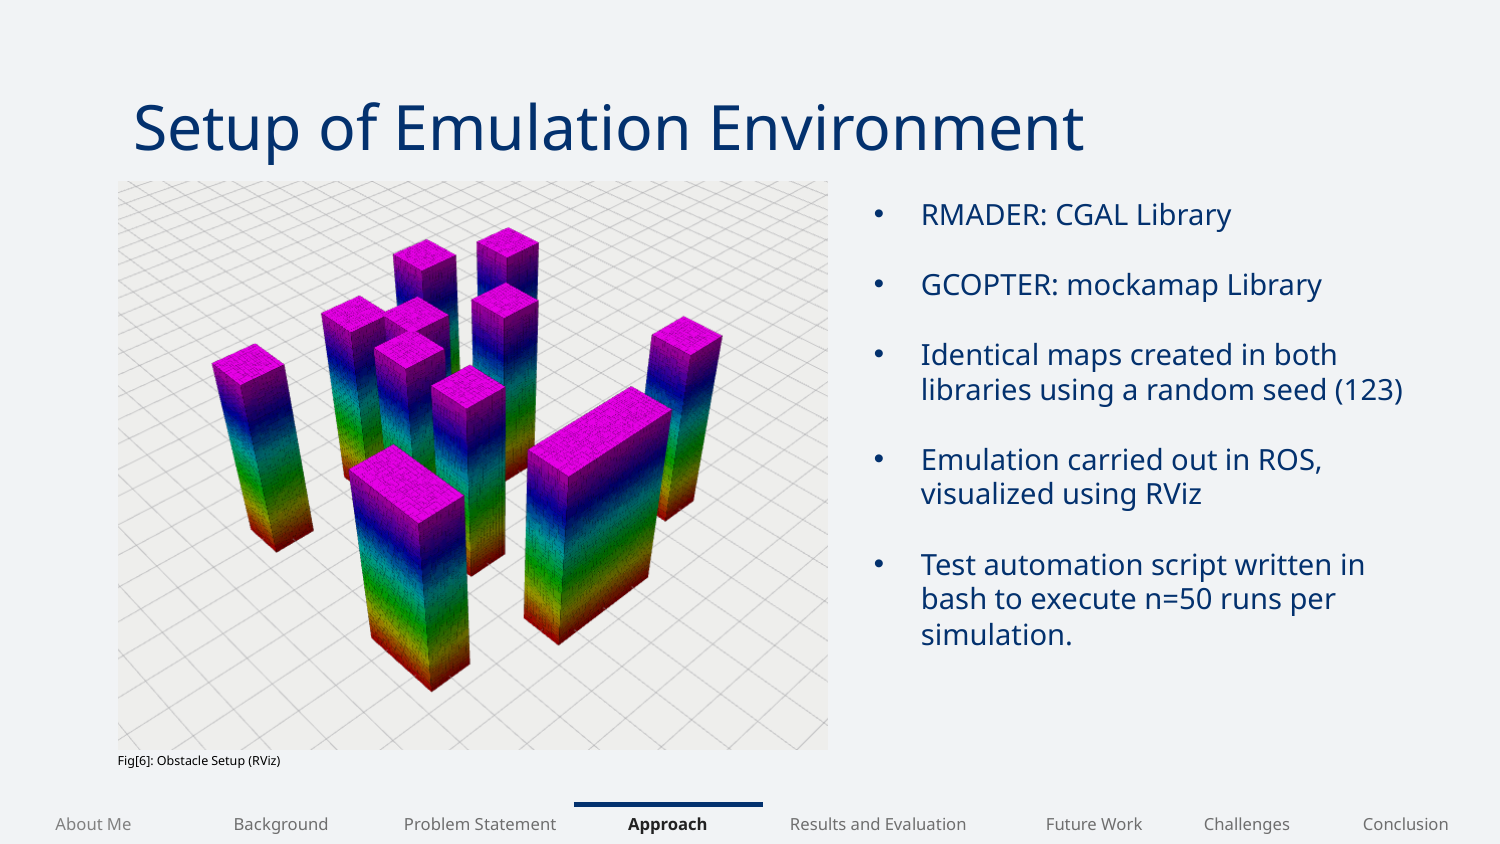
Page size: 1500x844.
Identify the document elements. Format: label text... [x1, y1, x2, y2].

list RMADER: CGAL Library GCOPTER: mockamap Library Identical maps created in both libraries using a random seed (123) Emulation carried out in ROS, visualized using RViz Test automation script written in bash to execute n=50 runs per simulation. [836, 181, 1426, 750]
picture [117, 180, 829, 750]
title Setup of Emulation Environment [118, 72, 1382, 167]
text_box Fig[6]: Obstacle Setup (RViz) [102, 745, 739, 775]
